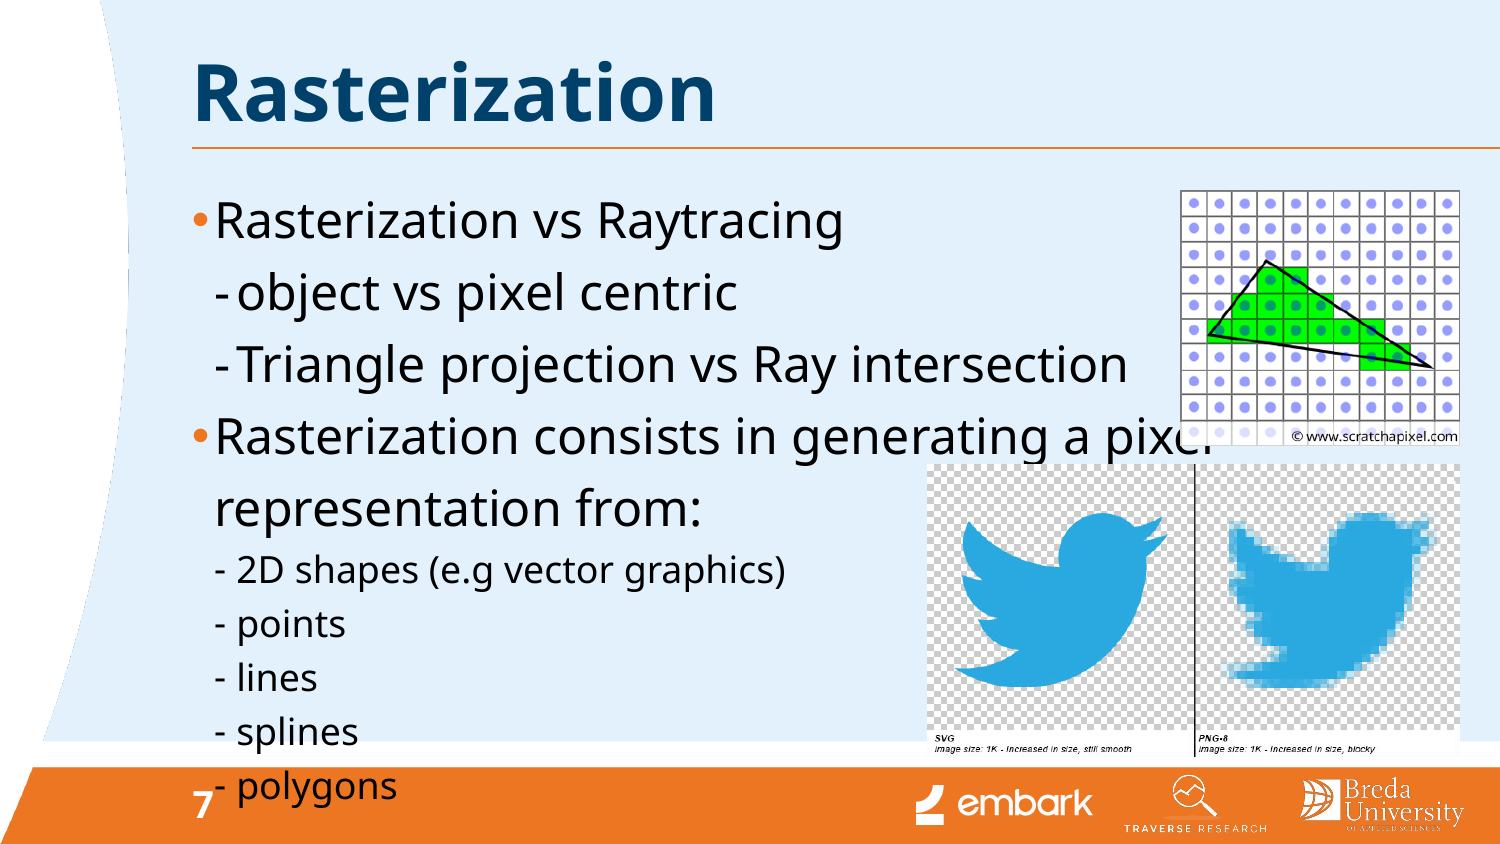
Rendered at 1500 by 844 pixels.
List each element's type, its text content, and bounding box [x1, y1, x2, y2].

picture [0, 0, 1500, 844]
title Rasterization [191, 3, 1341, 138]
list Rasterization vs Raytracing object vs pixel centric Triangle projection vs Ray intersection Rasterization consists in generating a pixel representation from: 2D shapes (e.g vector graphics) points lines splines polygons [191, 176, 1341, 741]
slide_number 7 [177, 773, 351, 819]
